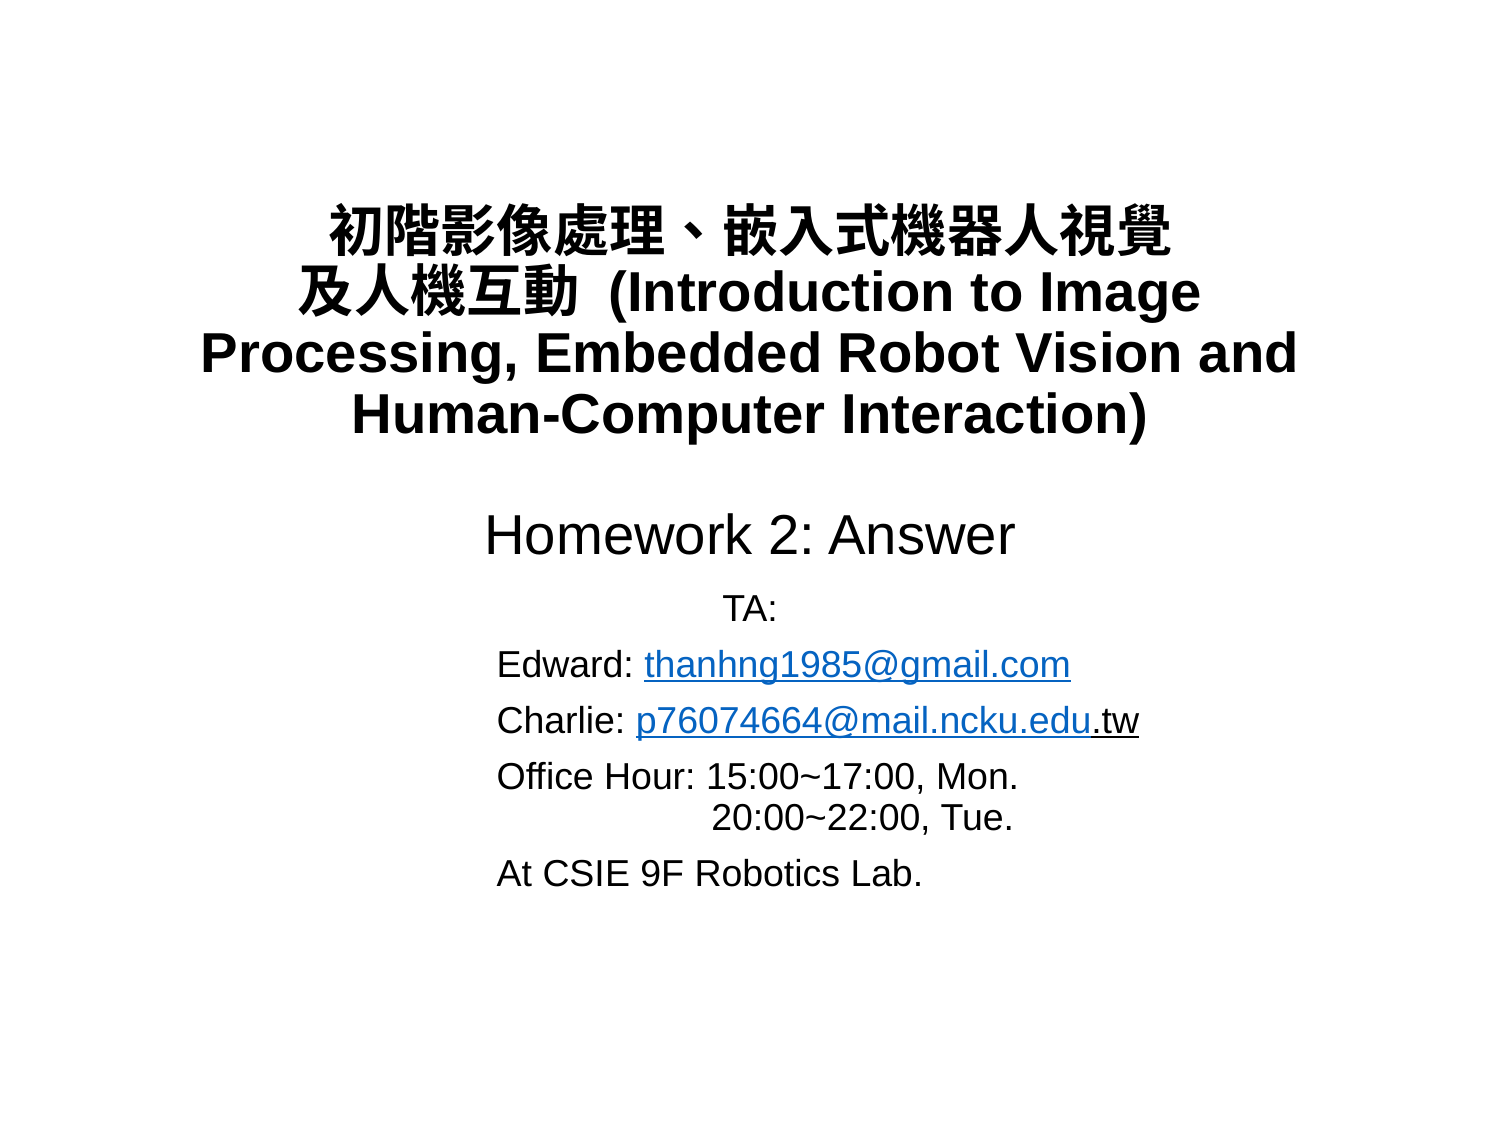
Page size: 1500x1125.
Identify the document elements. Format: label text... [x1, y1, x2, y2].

subtitle TA: Edward: thanhng1985@gmail.com Charlie: p76074664@mail.ncku.edu.tw Office Hour: 15:00~17:00, Mon. 20:00~22:00, Tue. At CSIE 9F Robotics Lab. [187, 583, 1313, 926]
title 初階影像處理、嵌入式機器人視覺 及人機互動 (Introduction to Image Processing, Embedded Robot Vision and Human-Computer Interaction) Homework 2: Answer [187, 144, 1313, 573]
